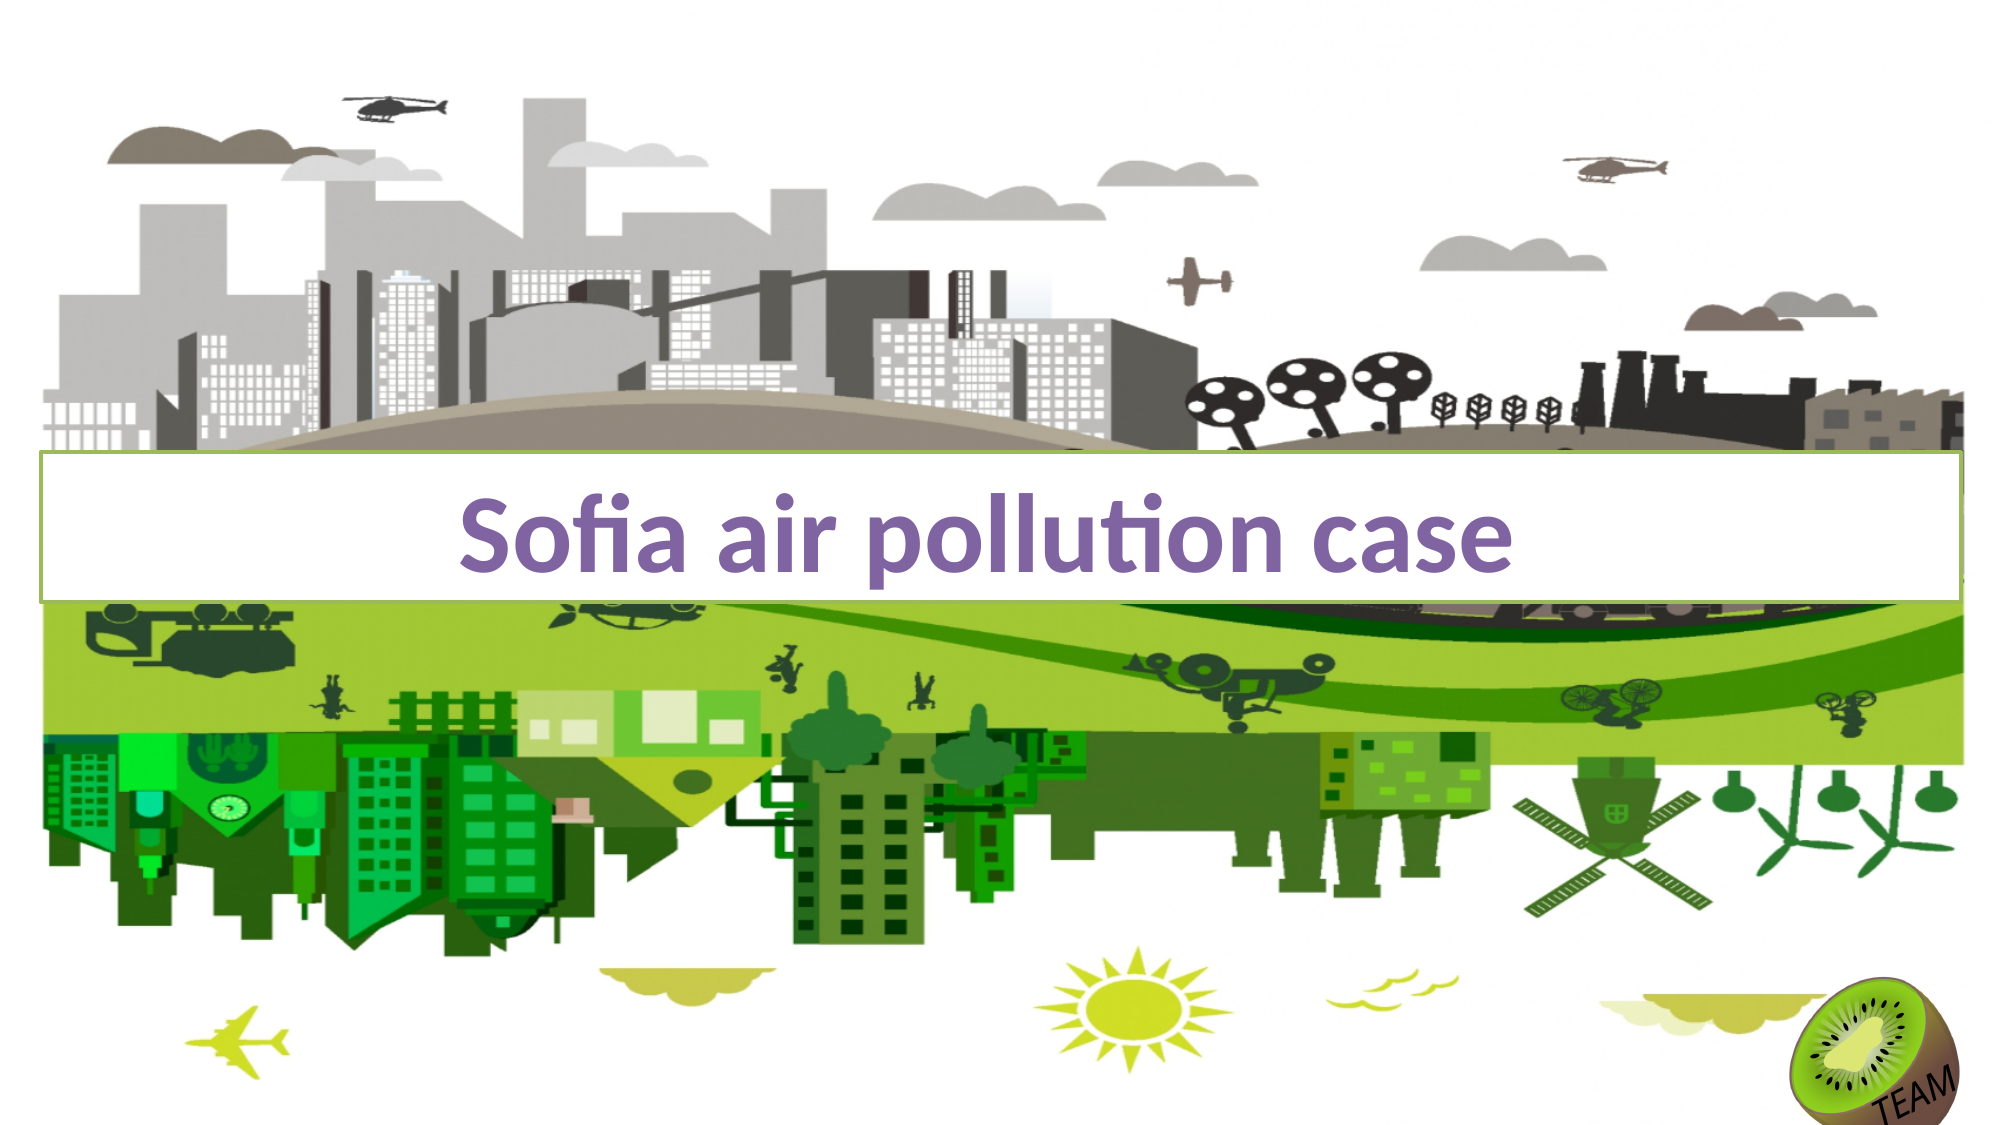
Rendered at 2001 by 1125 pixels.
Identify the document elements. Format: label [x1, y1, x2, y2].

picture [1784, 970, 1966, 1125]
list [0, 0, 2000, 1125]
